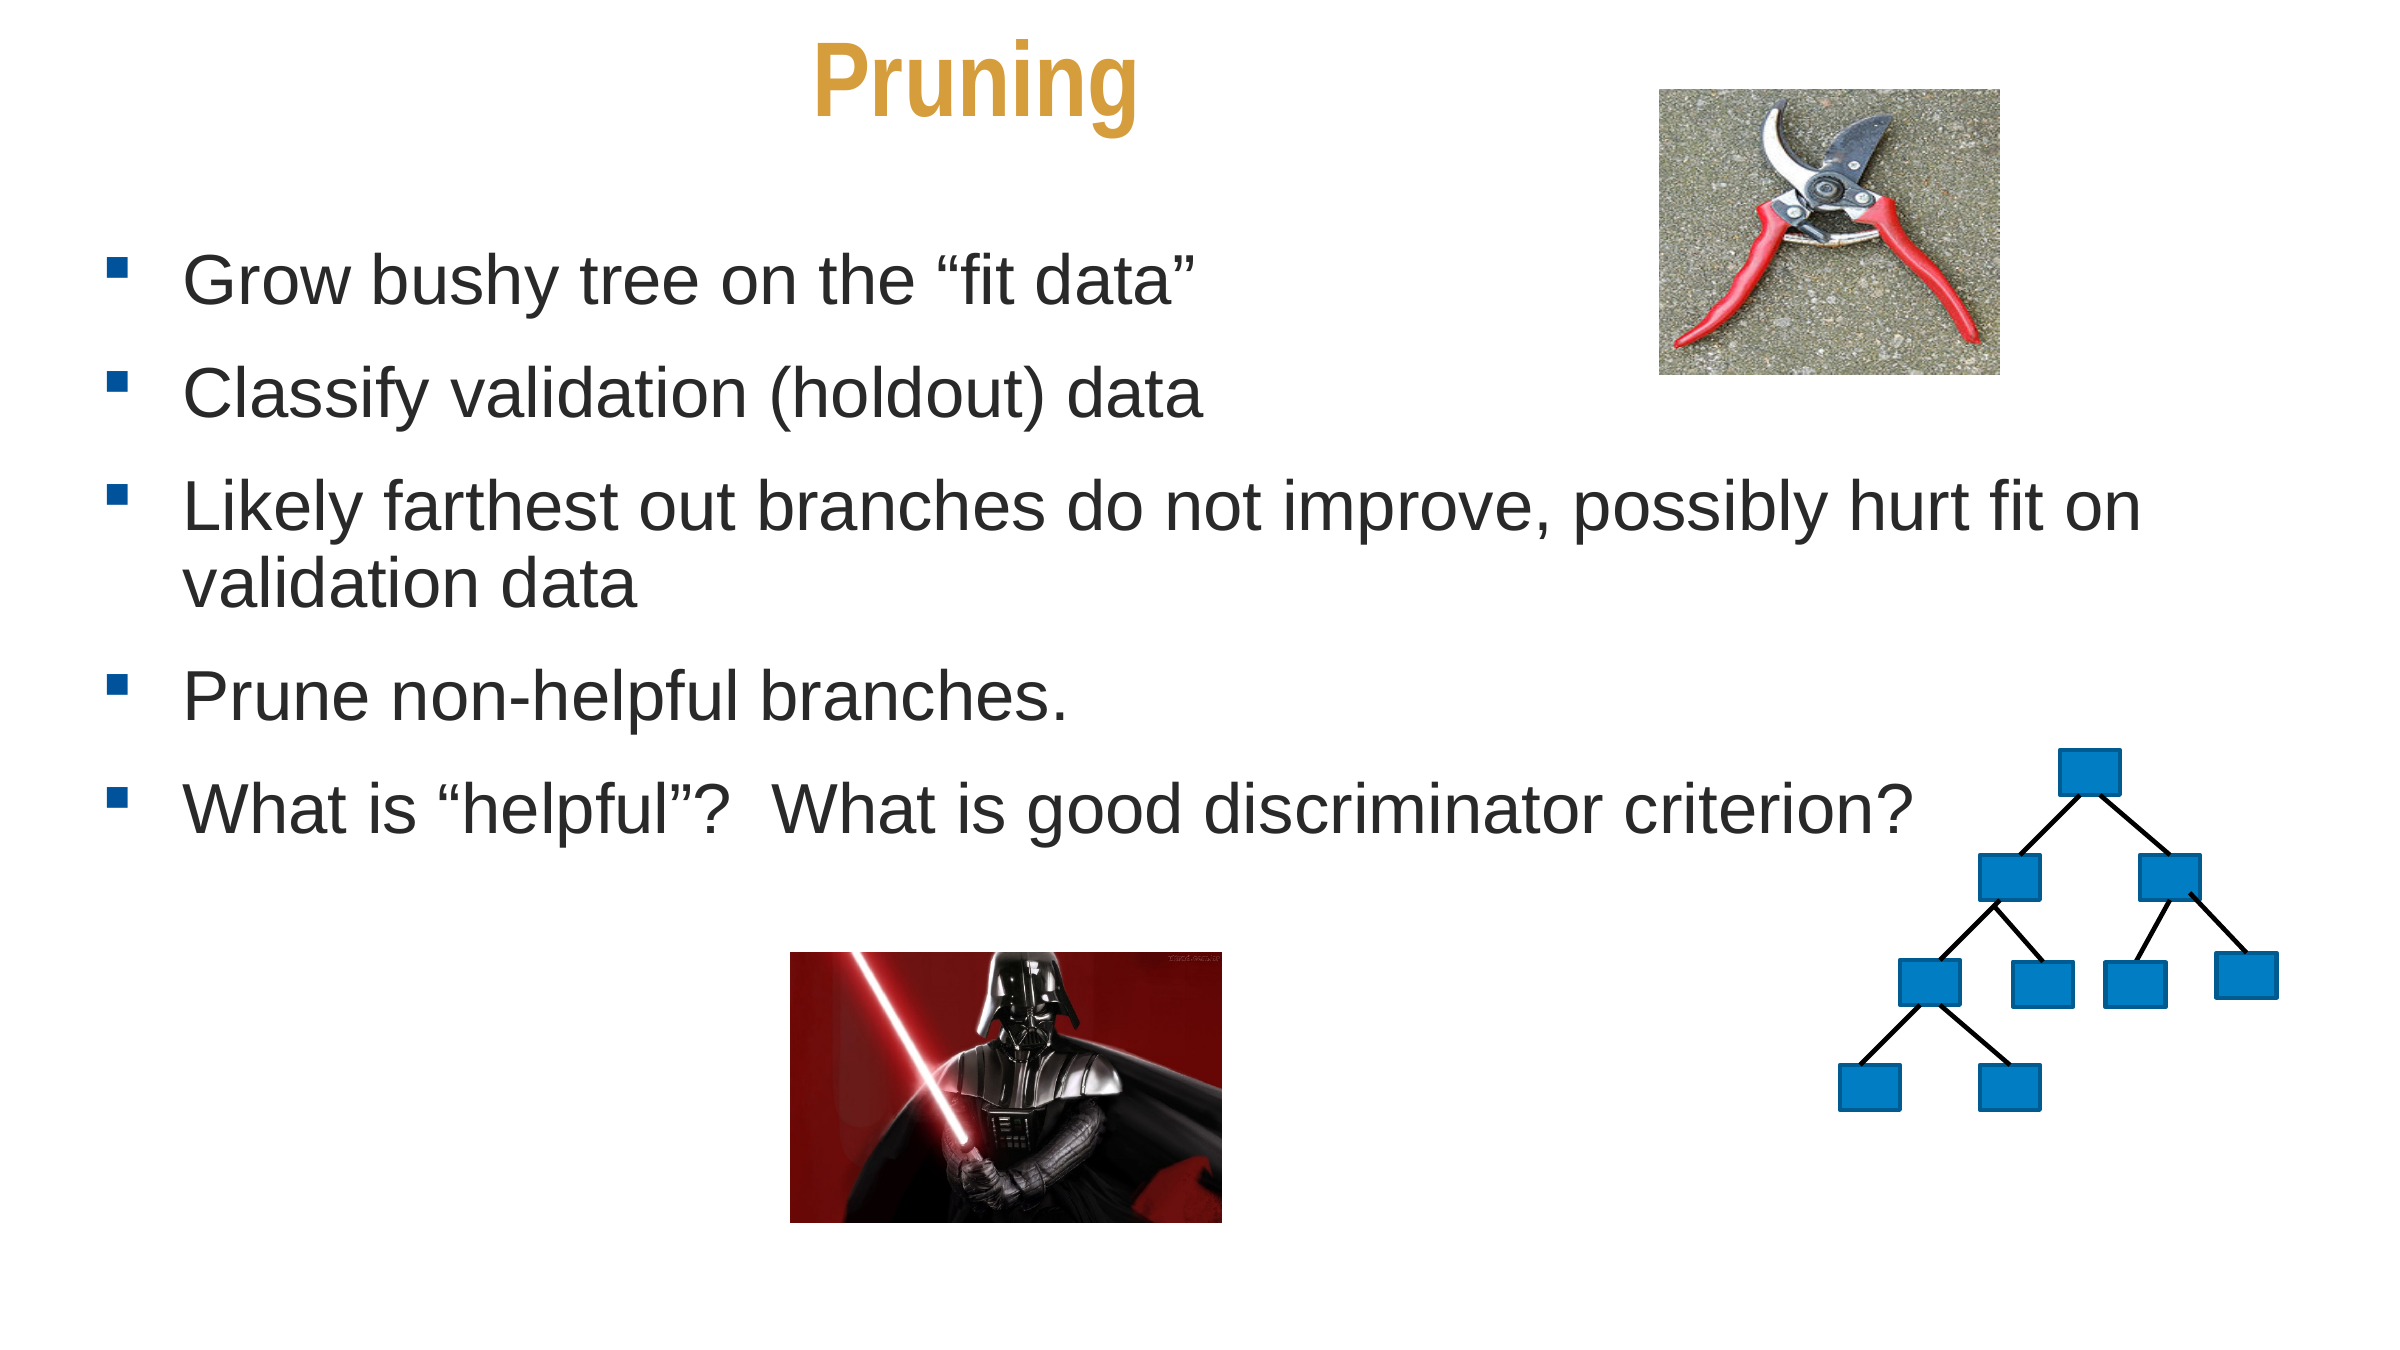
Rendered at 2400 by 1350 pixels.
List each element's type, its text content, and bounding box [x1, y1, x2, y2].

list Grow bushy tree on the “fit data” Classify validation (holdout) data Likely farthest out branches do not improve, possibly hurt fit on validation data Prune non-helpful branches. What is “helpful”? What is good discriminator criterion? [80, 232, 2280, 897]
text_box [1978, 853, 2042, 902]
text_box [1898, 958, 1962, 1007]
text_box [2004, 905, 2044, 962]
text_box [1859, 1004, 1921, 1066]
text_box [1838, 1063, 1902, 1112]
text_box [2019, 794, 2081, 856]
text_box [2138, 853, 2202, 902]
text_box [2058, 748, 2122, 797]
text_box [2189, 892, 2247, 953]
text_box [2099, 794, 2171, 856]
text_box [1939, 899, 2001, 961]
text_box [1939, 1004, 2011, 1066]
text_box [2011, 960, 2075, 1009]
text_box [1978, 1063, 2042, 1112]
text_box [2103, 960, 2168, 1009]
title Pruning [790, 21, 1180, 159]
picture [790, 952, 1222, 1223]
picture [1659, 89, 2001, 376]
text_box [2135, 899, 2171, 963]
text_box [2214, 951, 2279, 1000]
